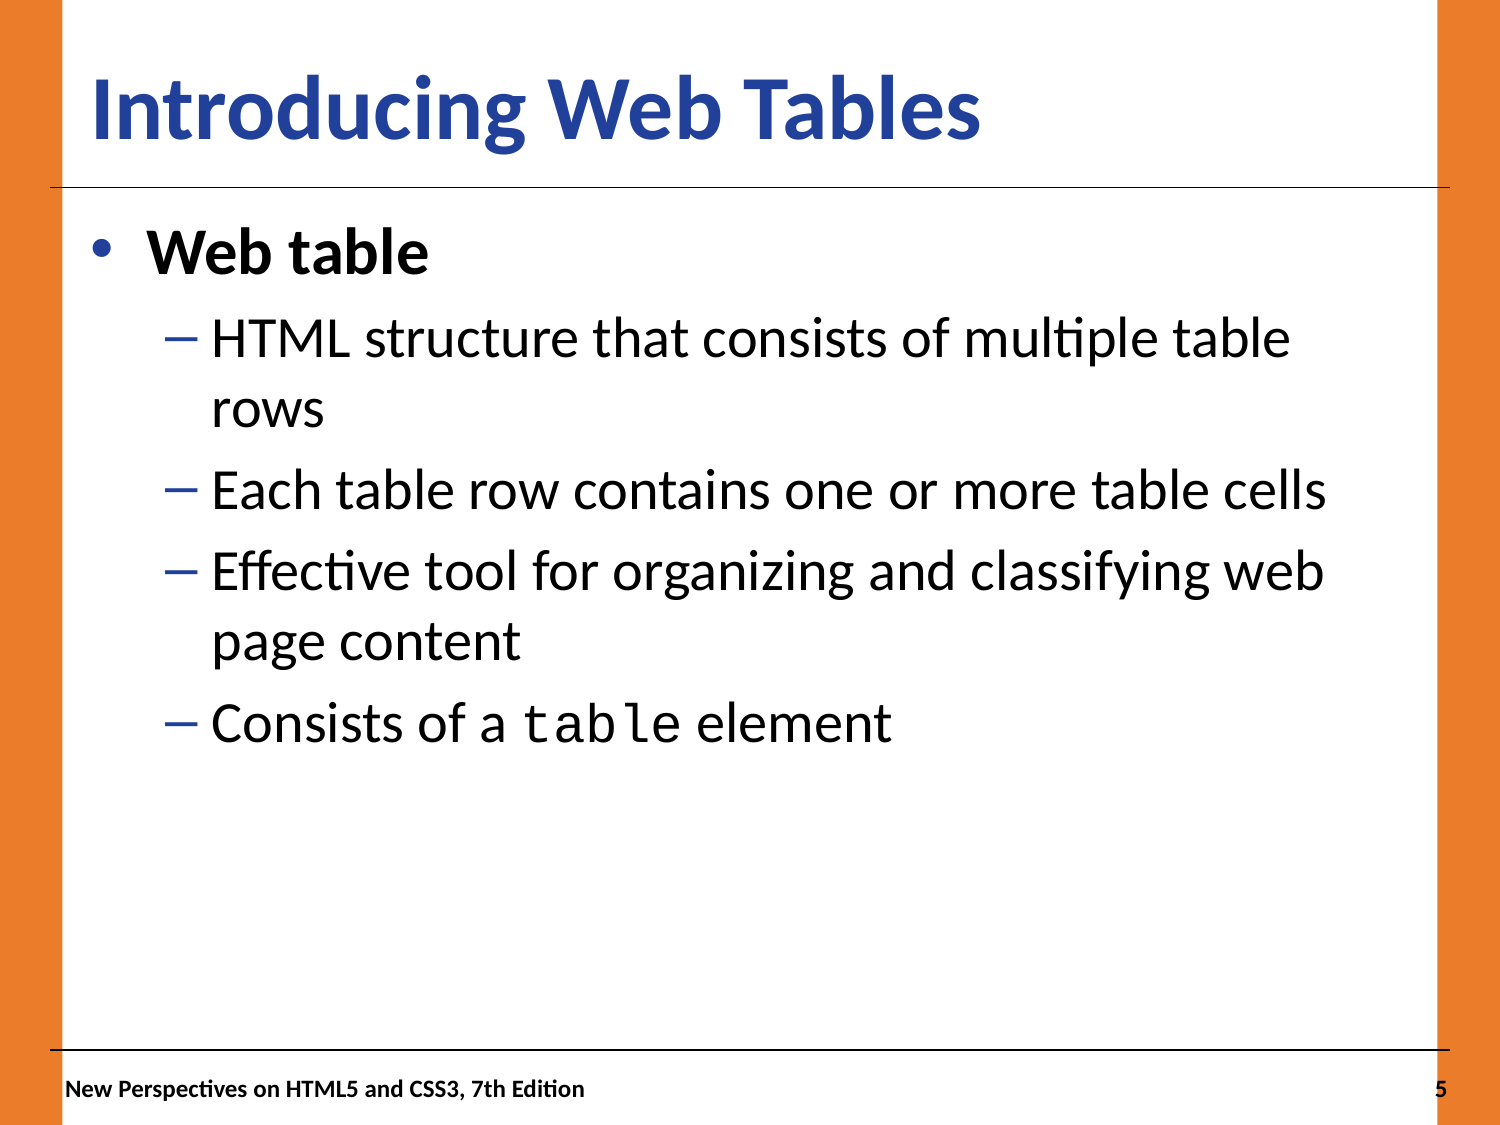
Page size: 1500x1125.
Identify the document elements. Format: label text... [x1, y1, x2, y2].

list Web table HTML structure that consists of multiple table rows Each table row contains one or more table cells Effective tool for organizing and classifying web page content Consists of a table element [74, 199, 1426, 1006]
slide_number 5 [1400, 1050, 1463, 1125]
footer New Perspectives on HTML5 and CSS3, 7th Edition [50, 1050, 1400, 1125]
title Introducing Web Tables [74, 24, 1438, 181]
